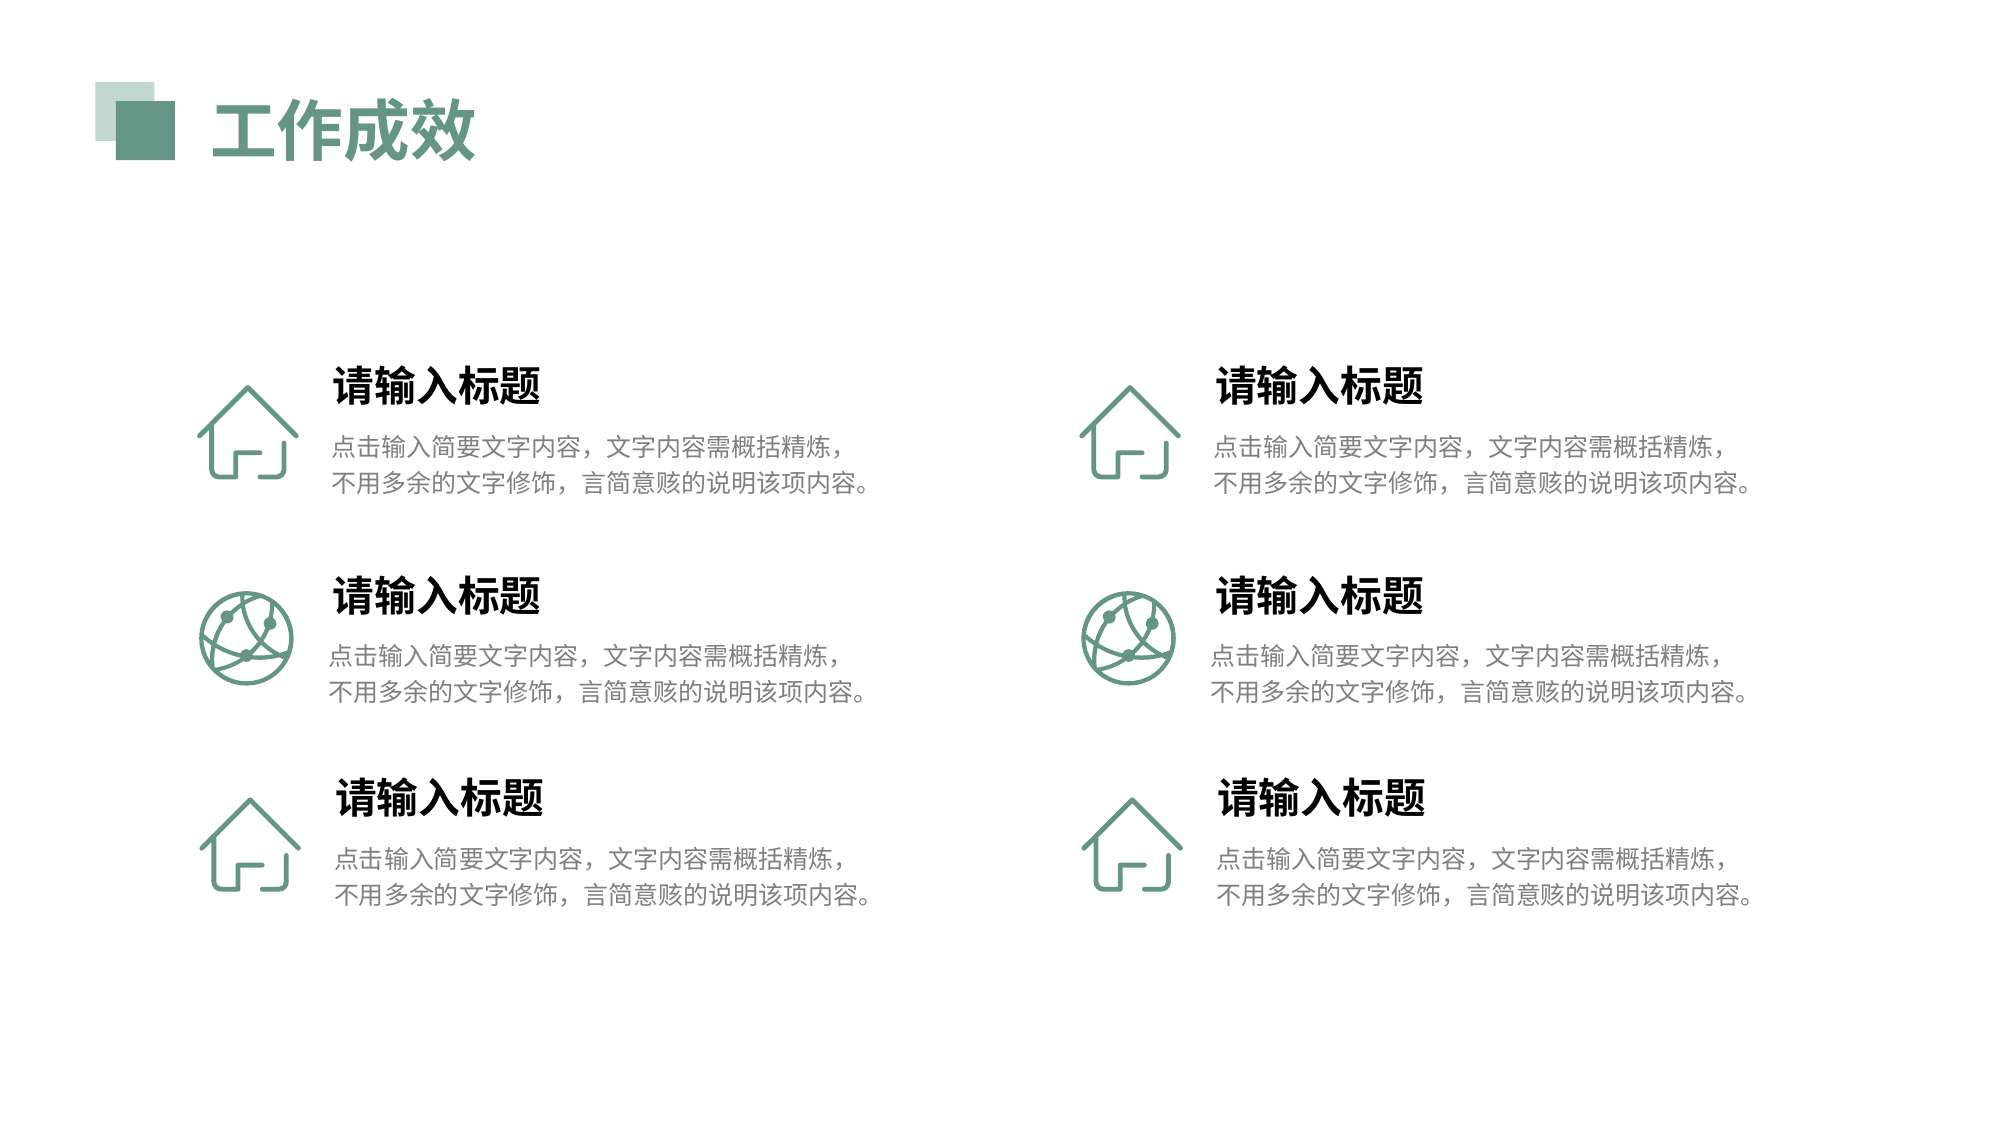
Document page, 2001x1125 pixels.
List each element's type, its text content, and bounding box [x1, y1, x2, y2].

text_box [199, 797, 301, 892]
text_box [199, 591, 294, 686]
text_box 请输入标题 [1200, 562, 1439, 627]
text_box 请输入标题 [1200, 352, 1439, 417]
text_box [1081, 591, 1176, 686]
text_box 点击输入简要文字内容，文字内容需概括精炼，不用多余的文字修饰，言简意赅的说明该项内容。 [1195, 627, 1766, 714]
text_box 点击输入简要文字内容，文字内容需概括精炼，不用多余的文字修饰，言简意赅的说明该项内容。 [317, 417, 888, 505]
text_box [1079, 385, 1181, 480]
text_box 请输入标题 [318, 562, 557, 627]
text_box 请输入标题 [320, 764, 559, 830]
text_box [1081, 797, 1183, 892]
text_box 点击输入简要文字内容，文字内容需概括精炼，不用多余的文字修饰，言简意赅的说明该项内容。 [1199, 417, 1770, 505]
text_box 点击输入简要文字内容，文字内容需概括精炼，不用多余的文字修饰，言简意赅的说明该项内容。 [1201, 830, 1772, 917]
text_box 请输入标题 [1202, 764, 1442, 830]
text_box 点击输入简要文字内容，文字内容需概括精炼，不用多余的文字修饰，言简意赅的说明该项内容。 [319, 830, 890, 917]
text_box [95, 81, 528, 178]
text_box [197, 385, 299, 480]
text_box 点击输入简要文字内容，文字内容需概括精炼，不用多余的文字修饰，言简意赅的说明该项内容。 [313, 627, 884, 714]
text_box 请输入标题 [318, 352, 557, 417]
